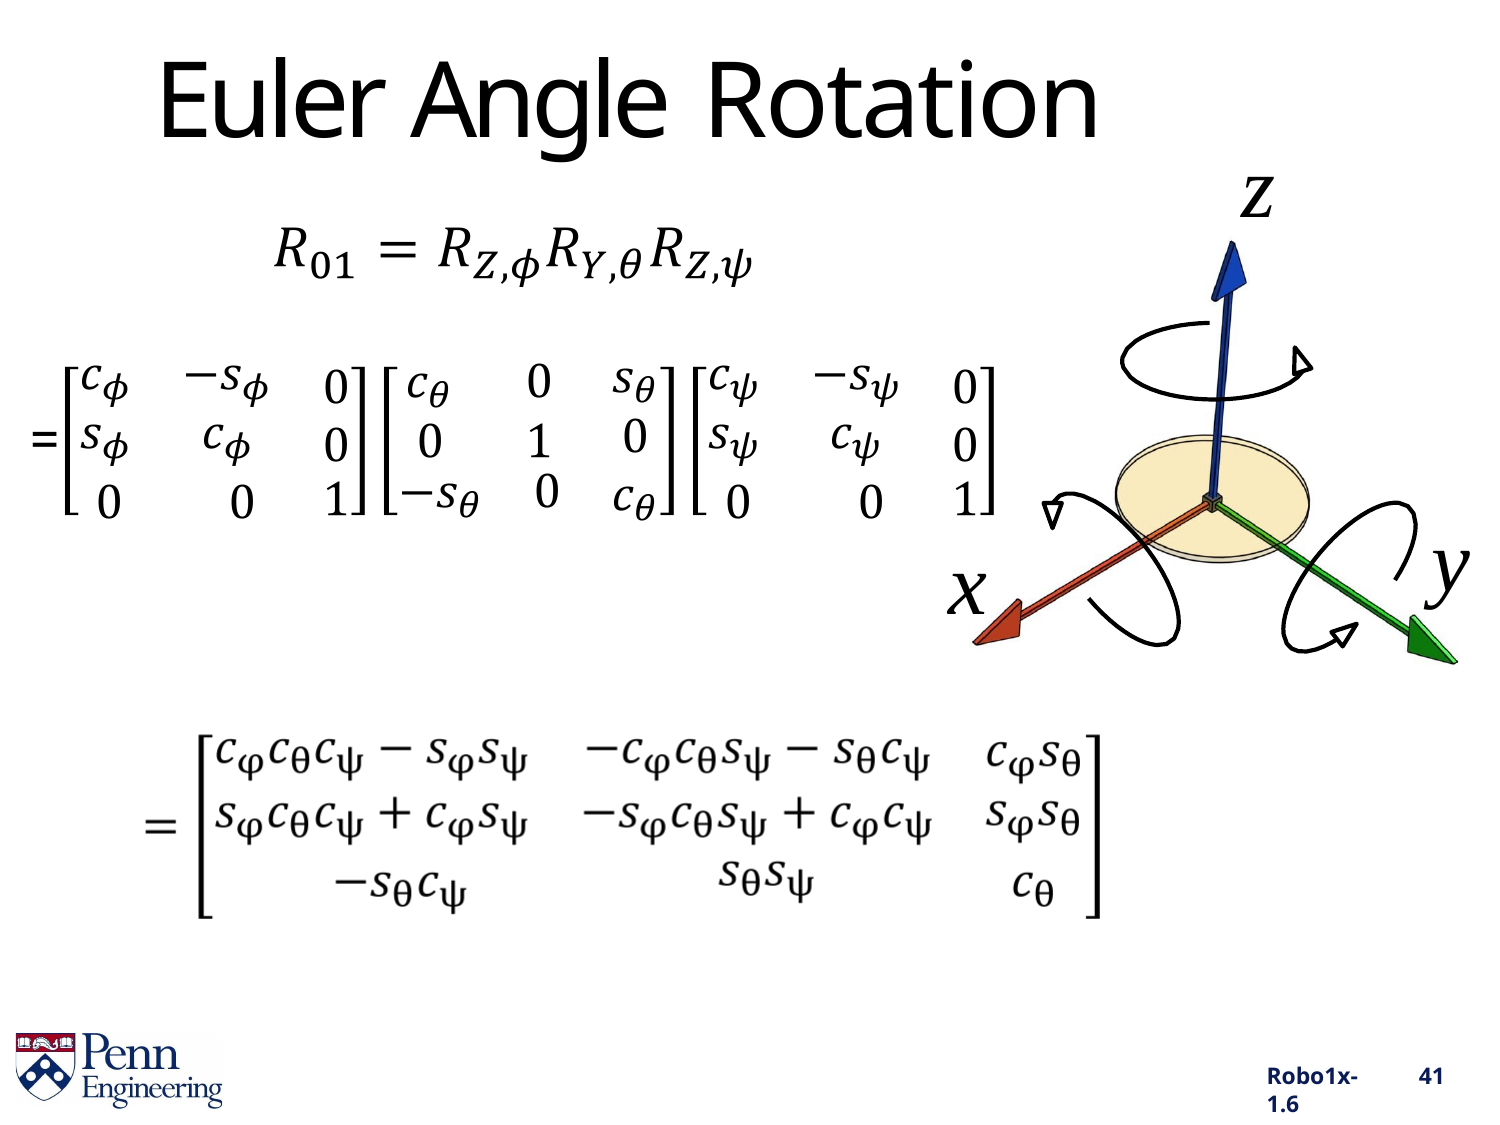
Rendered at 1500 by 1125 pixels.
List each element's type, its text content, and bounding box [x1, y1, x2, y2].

text_box [1122, 322, 1303, 400]
text_box y [1429, 503, 1473, 609]
text_box [46, 656, 1201, 981]
text_box [1283, 502, 1416, 652]
text_box [1294, 347, 1312, 375]
picture [15, 1033, 223, 1110]
text_box Robo1x-1.6 [1264, 1058, 1390, 1117]
text_box x [946, 526, 990, 632]
text_box [886, 202, 1500, 795]
text_box z [1239, 130, 1278, 236]
text_box [0, 148, 1092, 583]
slide_number 41 [1414, 1058, 1449, 1125]
text_box [1082, 499, 1179, 646]
text_box [1331, 623, 1357, 647]
title Euler Angle Rotation [107, 0, 1392, 221]
